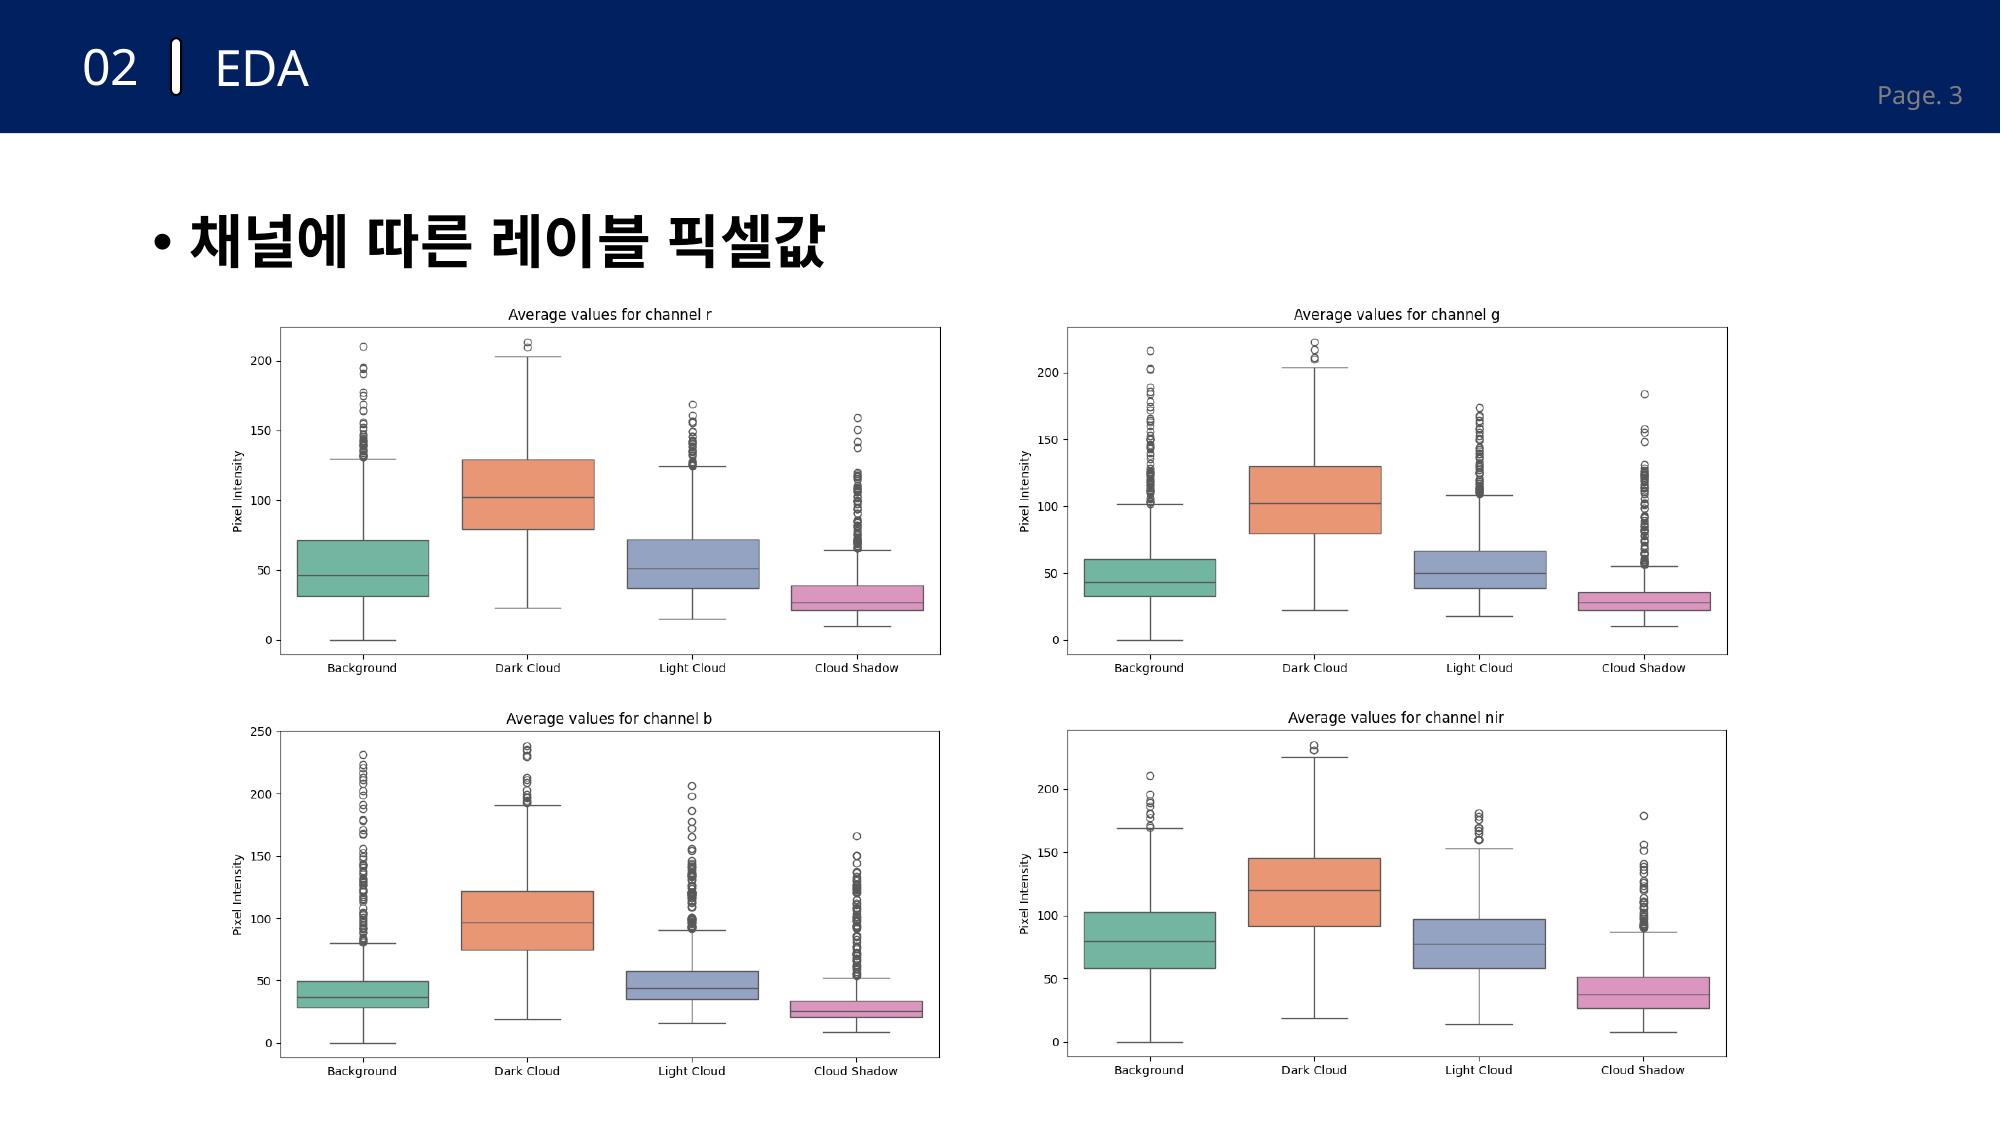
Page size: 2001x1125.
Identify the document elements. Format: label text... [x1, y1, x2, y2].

text_box [0, 0, 2000, 134]
picture [1011, 299, 1734, 683]
picture [224, 299, 947, 683]
text_box [171, 36, 183, 97]
picture [224, 703, 946, 1086]
text_box 02 [50, 28, 171, 103]
text_box EDA [199, 28, 1245, 104]
text_box Page. 3 [1813, 72, 1979, 118]
picture [1011, 702, 1733, 1085]
list 채널에 따른 레이블 픽셀값 [137, 205, 1863, 1014]
